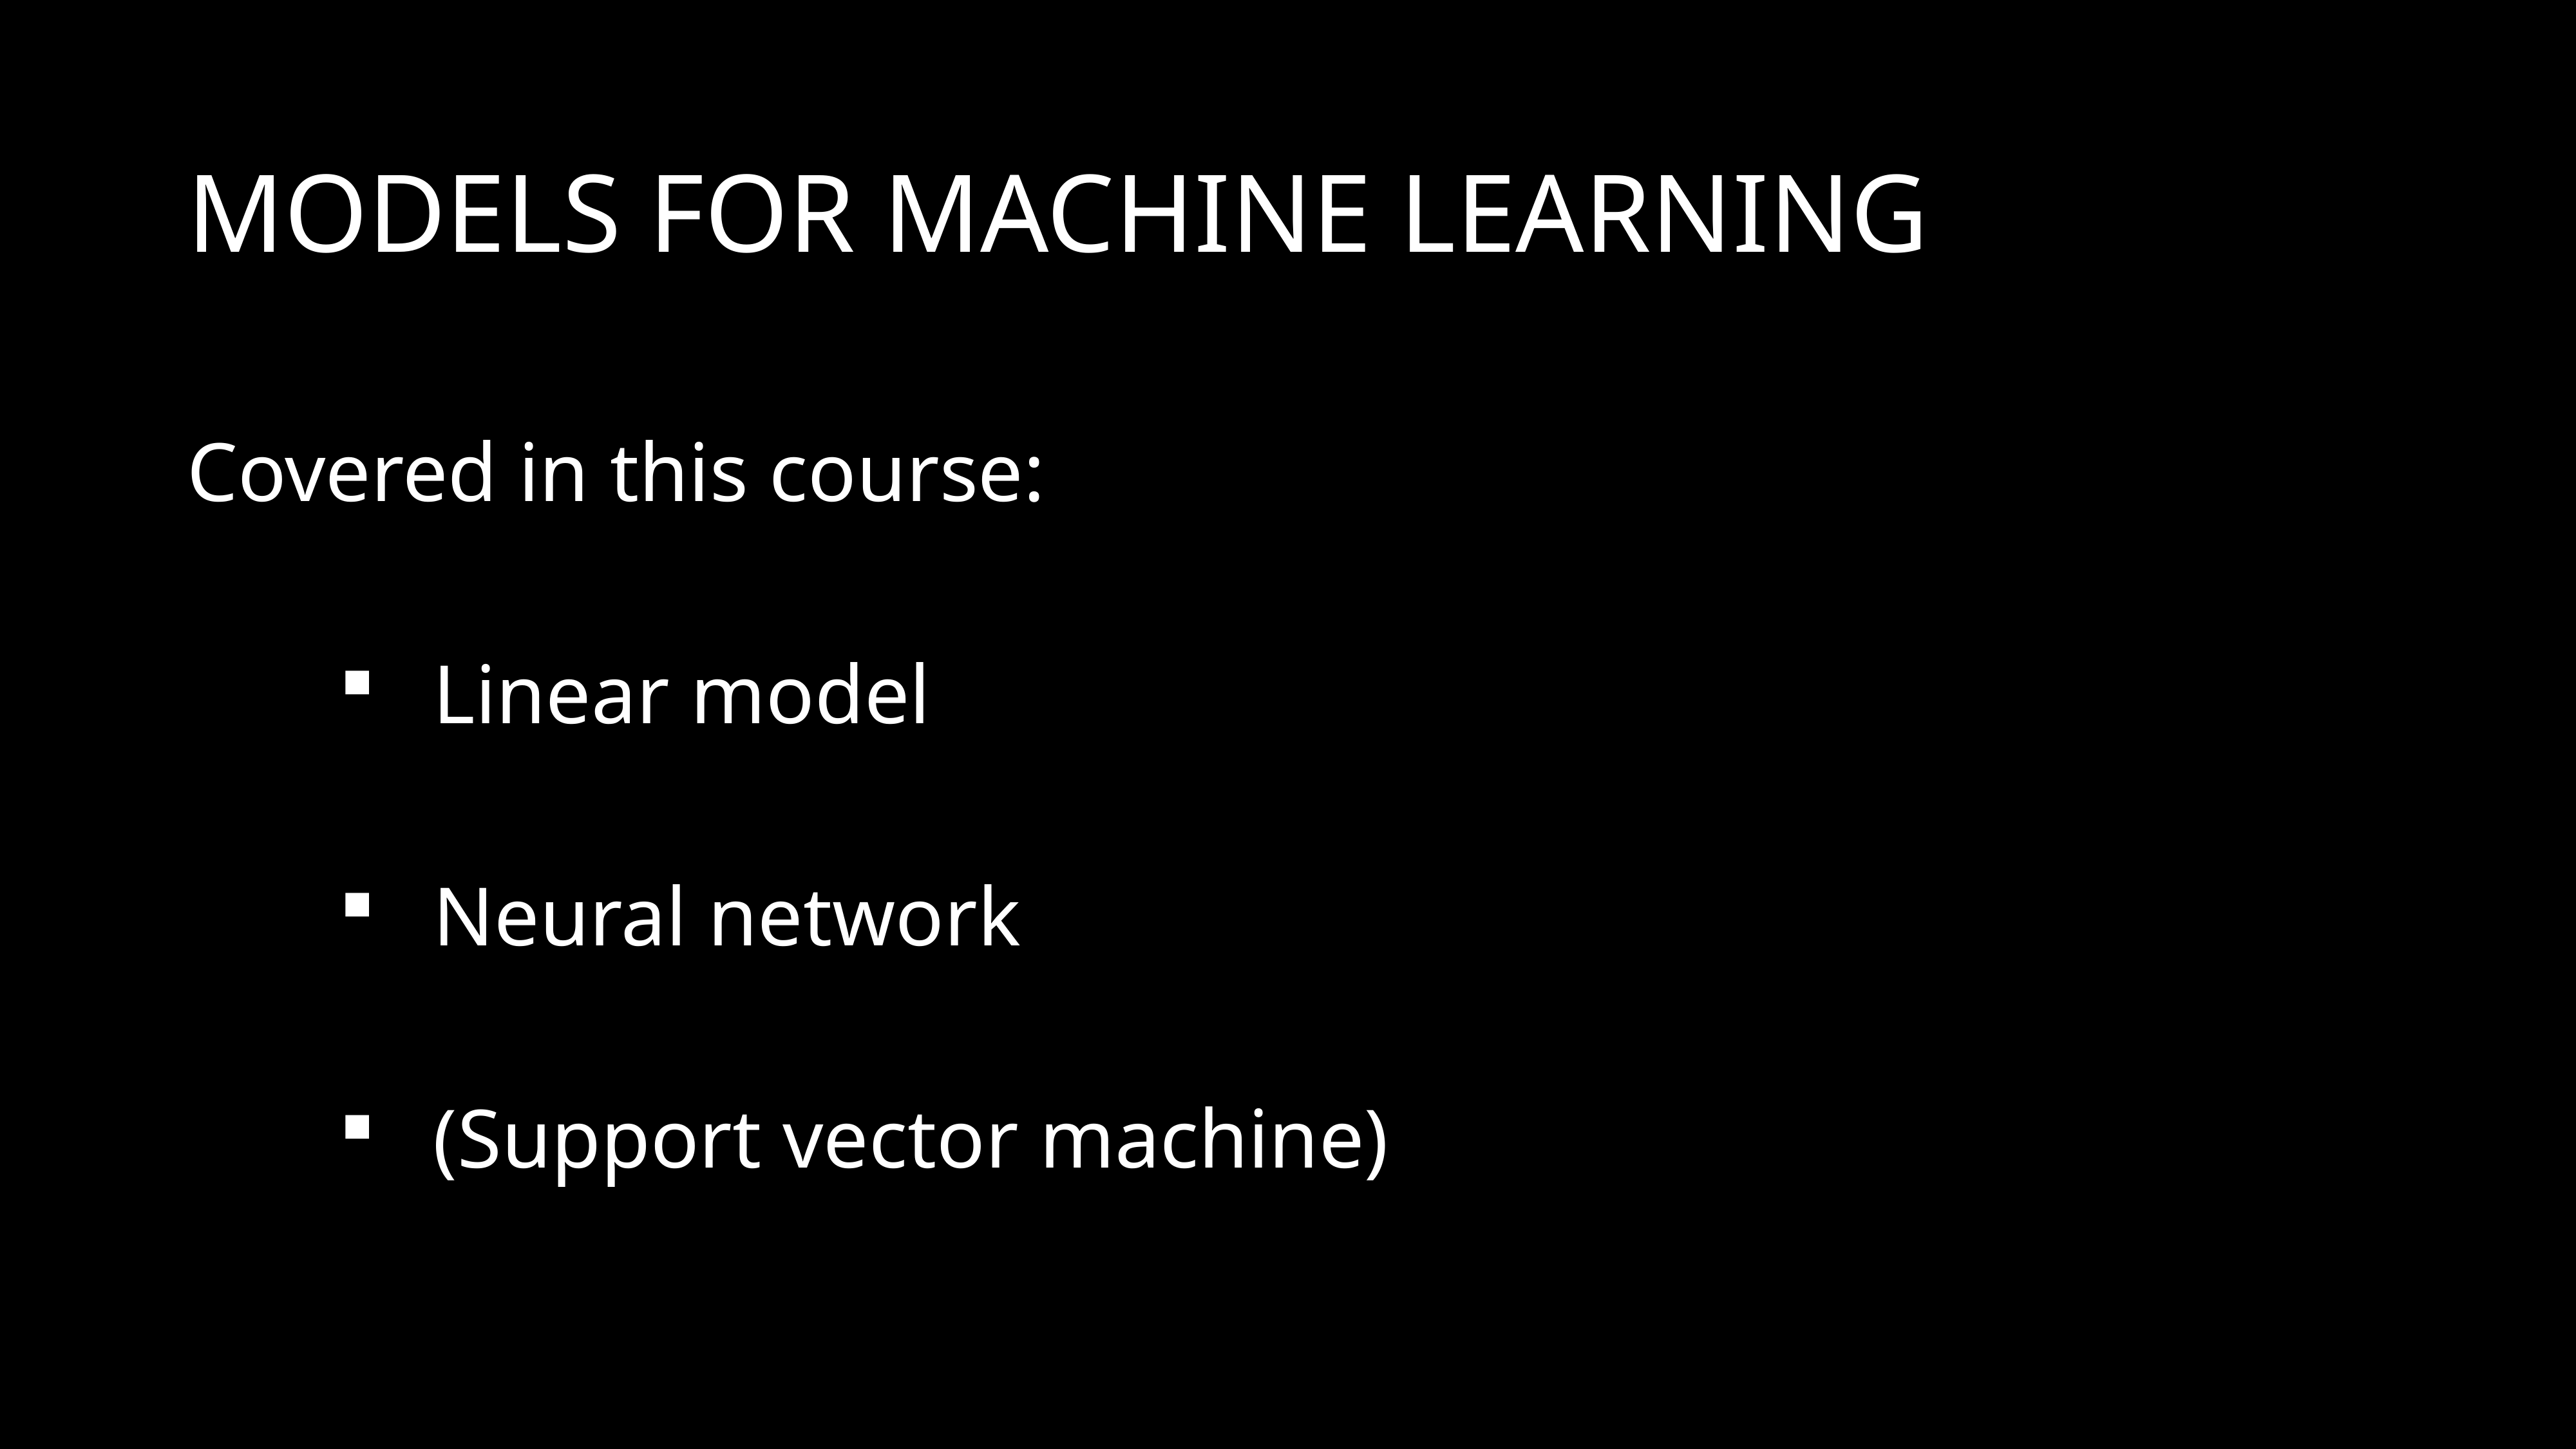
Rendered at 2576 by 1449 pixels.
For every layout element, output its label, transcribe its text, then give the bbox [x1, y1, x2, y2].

title Models for Machine Learning [177, 77, 2399, 357]
list Covered in this course: Linear model Neural network (Support vector machine) [177, 426, 2399, 1347]
